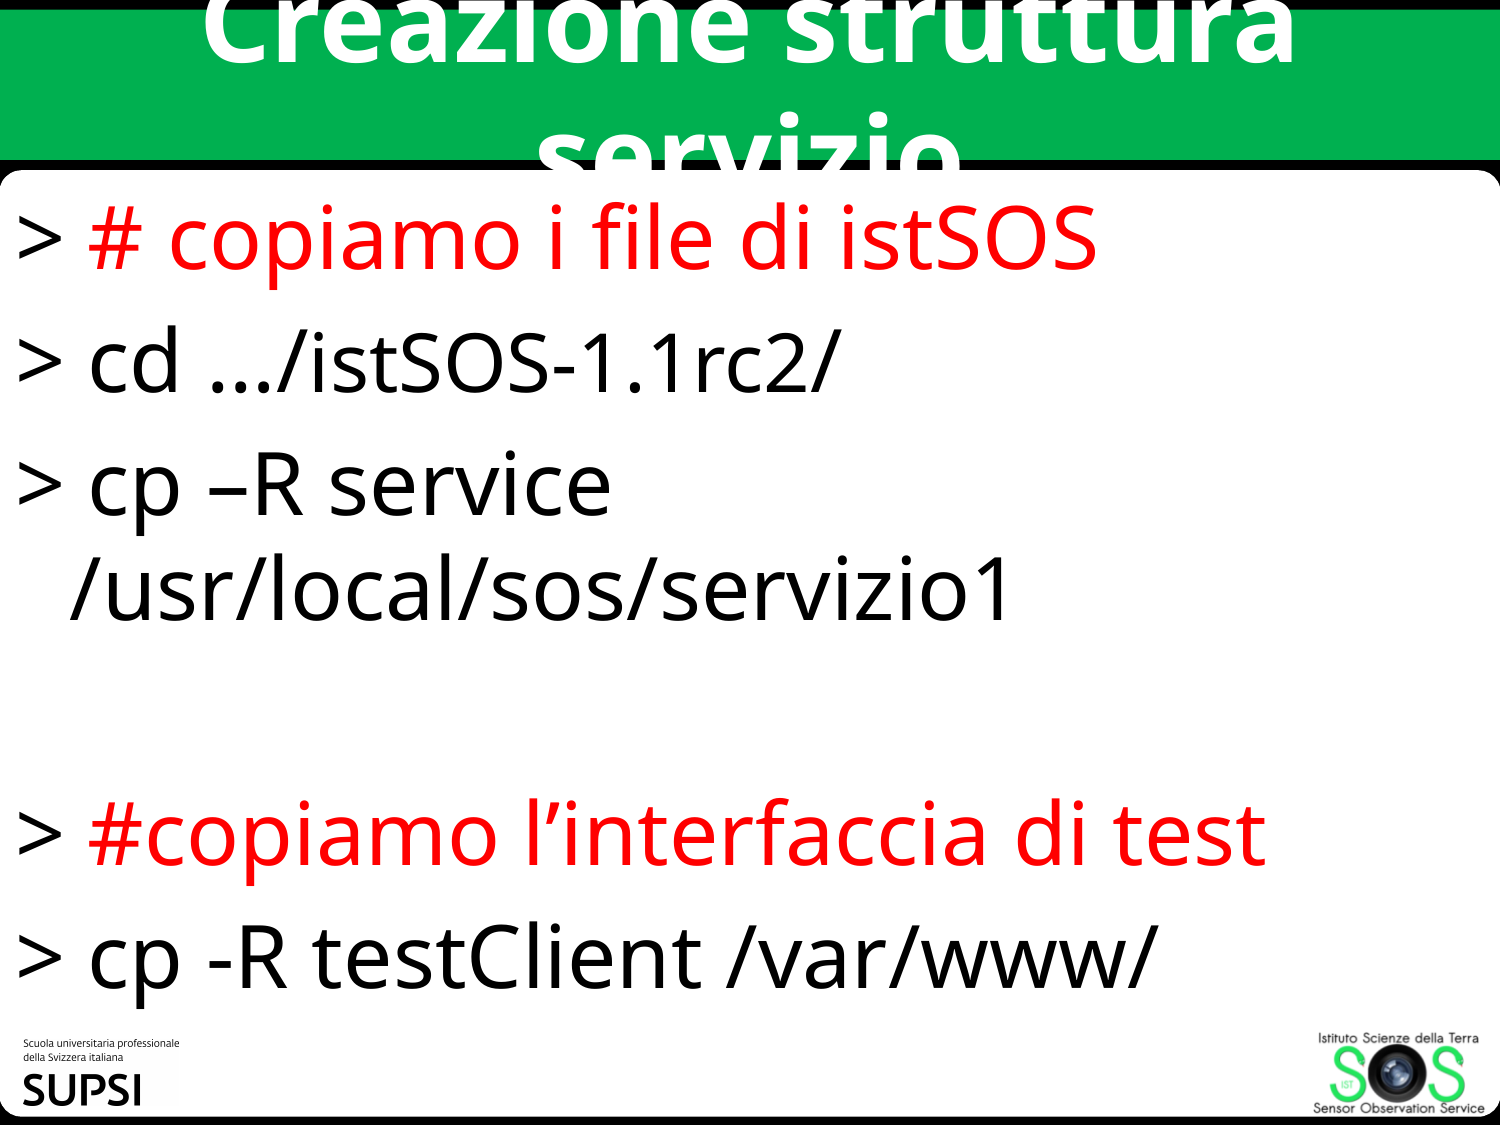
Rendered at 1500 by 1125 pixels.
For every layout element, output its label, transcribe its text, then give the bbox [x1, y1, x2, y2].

list > # copiamo i file di istSOS > cd …/istSOS-1.1rc2/ > cp –R service /usr/local/sos/servizio1 > #copiamo l’interfaccia di test > cp -R testClient /var/www/ [0, 174, 1500, 1020]
title Creazione struttura servizio [0, 9, 1500, 160]
picture [1312, 1031, 1486, 1114]
picture [23, 1039, 179, 1106]
